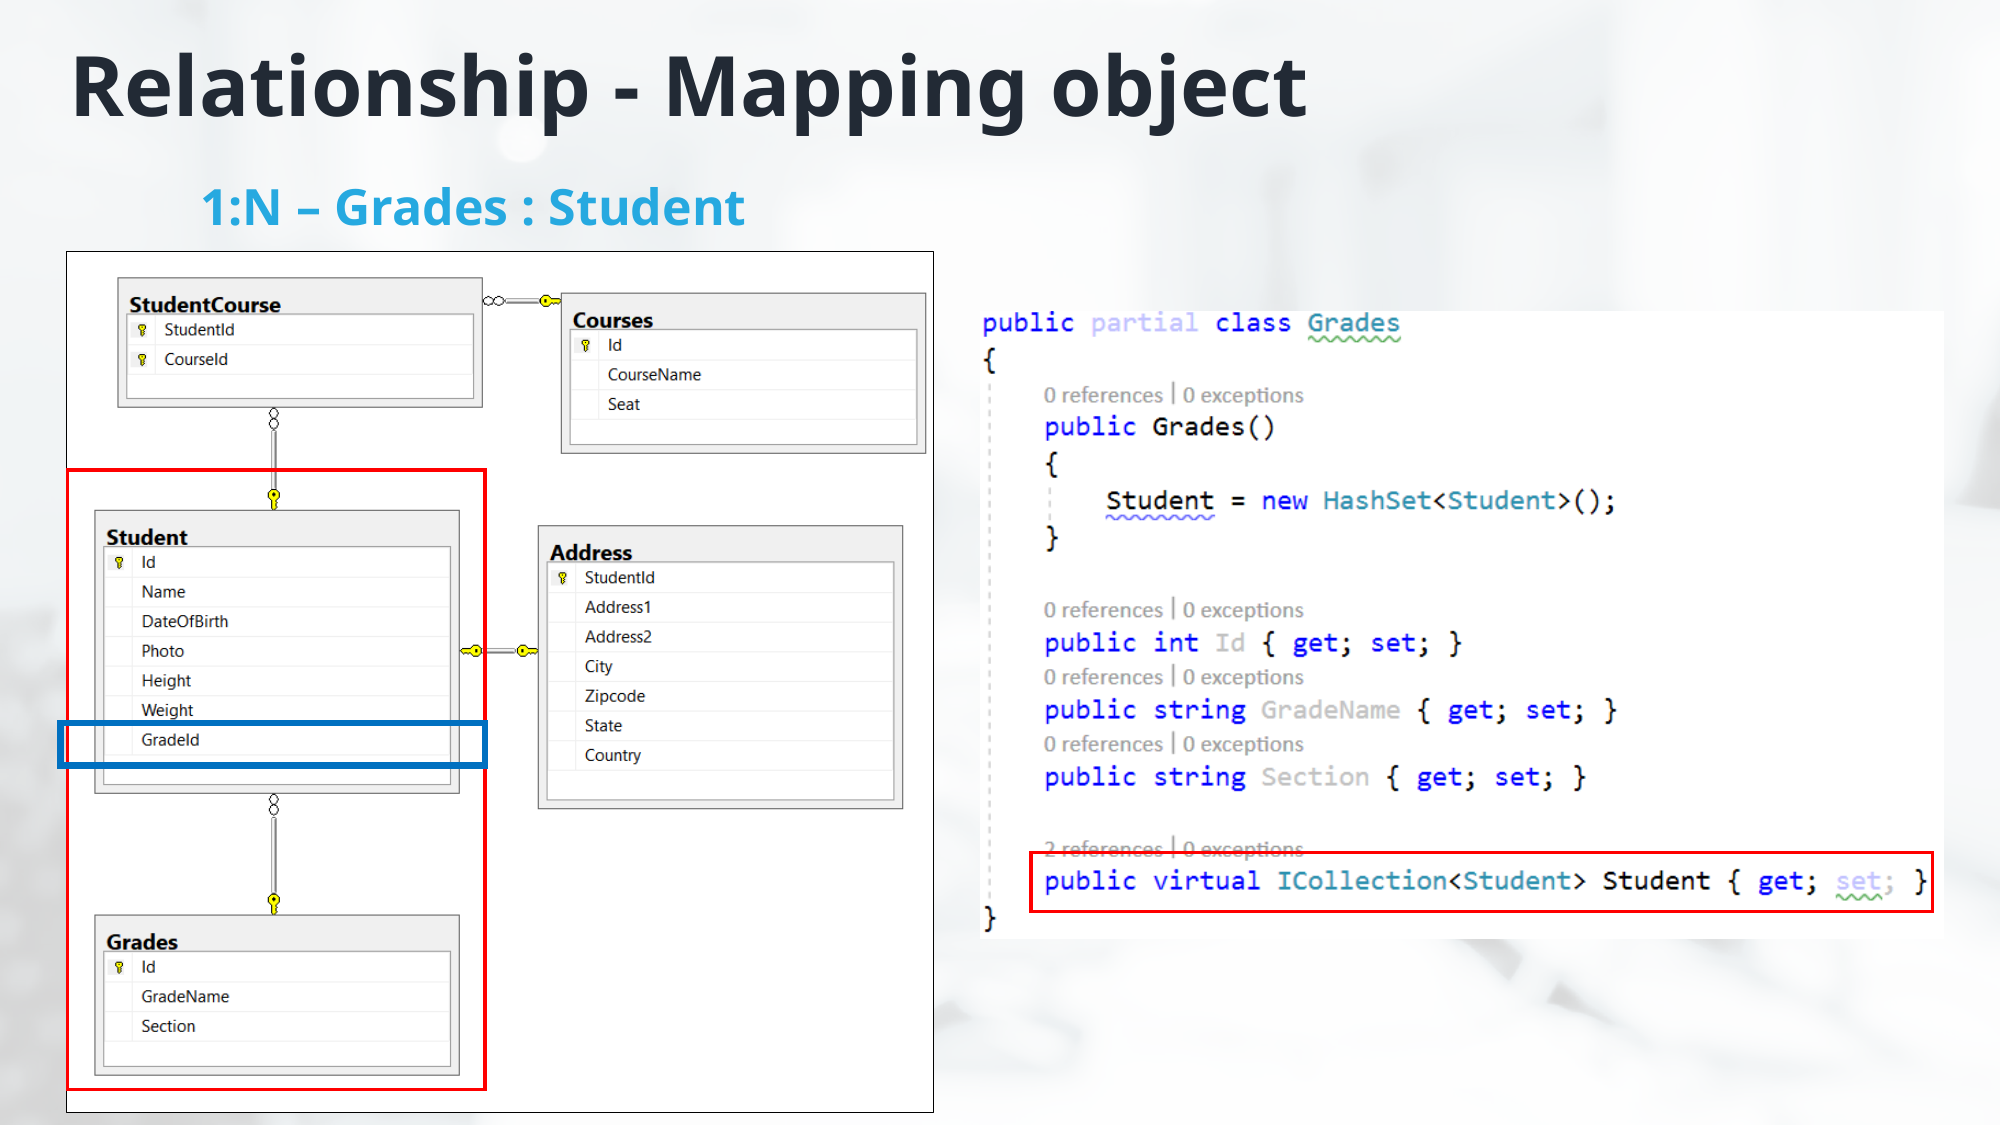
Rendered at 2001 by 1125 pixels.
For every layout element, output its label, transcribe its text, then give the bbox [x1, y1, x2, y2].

picture [980, 311, 1944, 940]
text_box Relationship - Mapping object [54, 35, 1863, 144]
text_box 1:N – Grades : Student [1, 156, 946, 236]
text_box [60, 251, 934, 1112]
